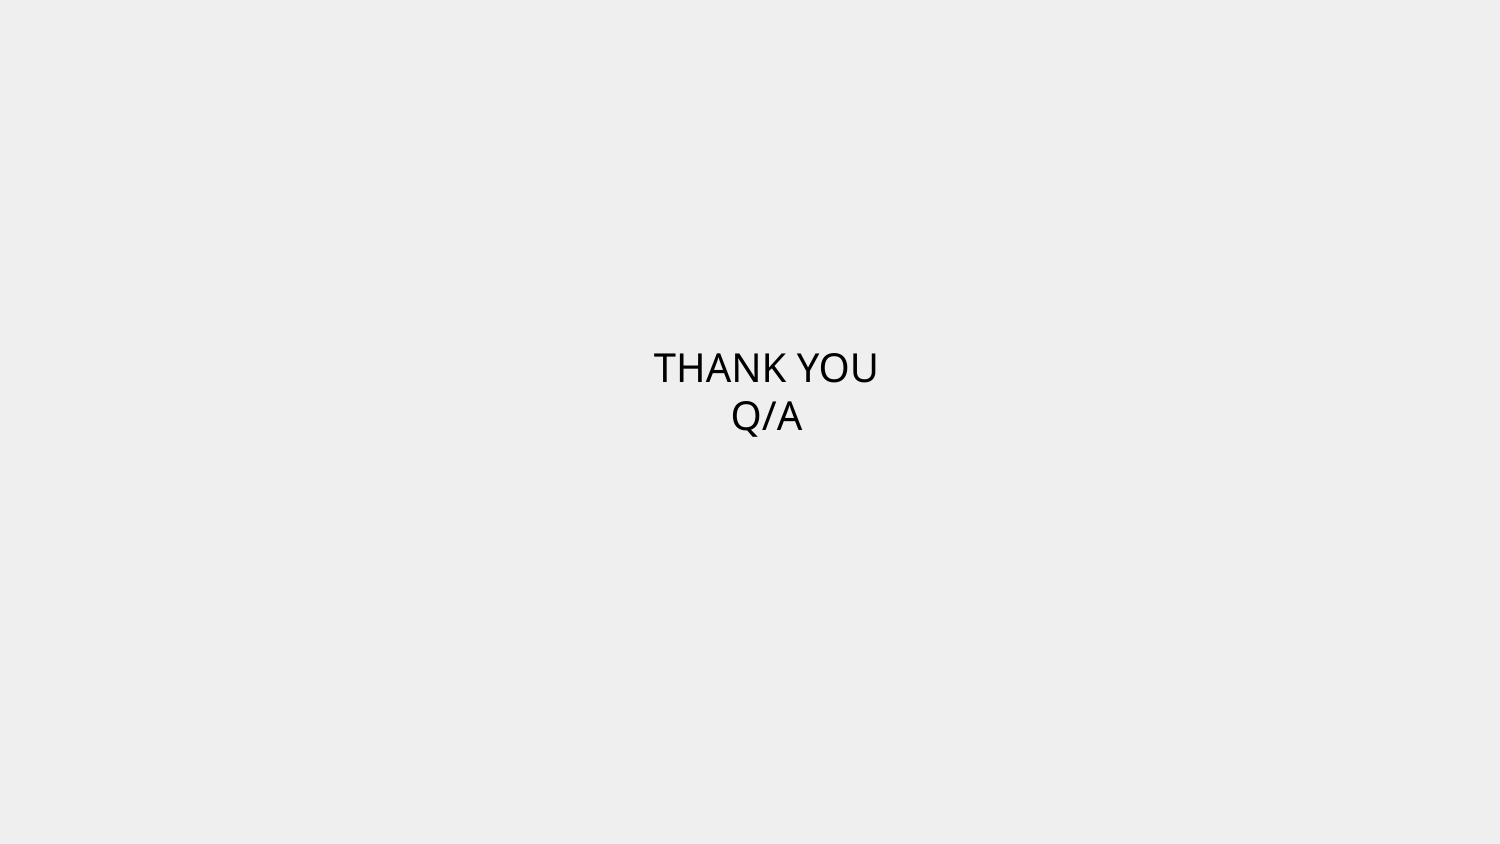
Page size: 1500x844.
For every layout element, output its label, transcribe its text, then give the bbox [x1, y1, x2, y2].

title THANK YOU Q/A [67, 327, 1466, 423]
